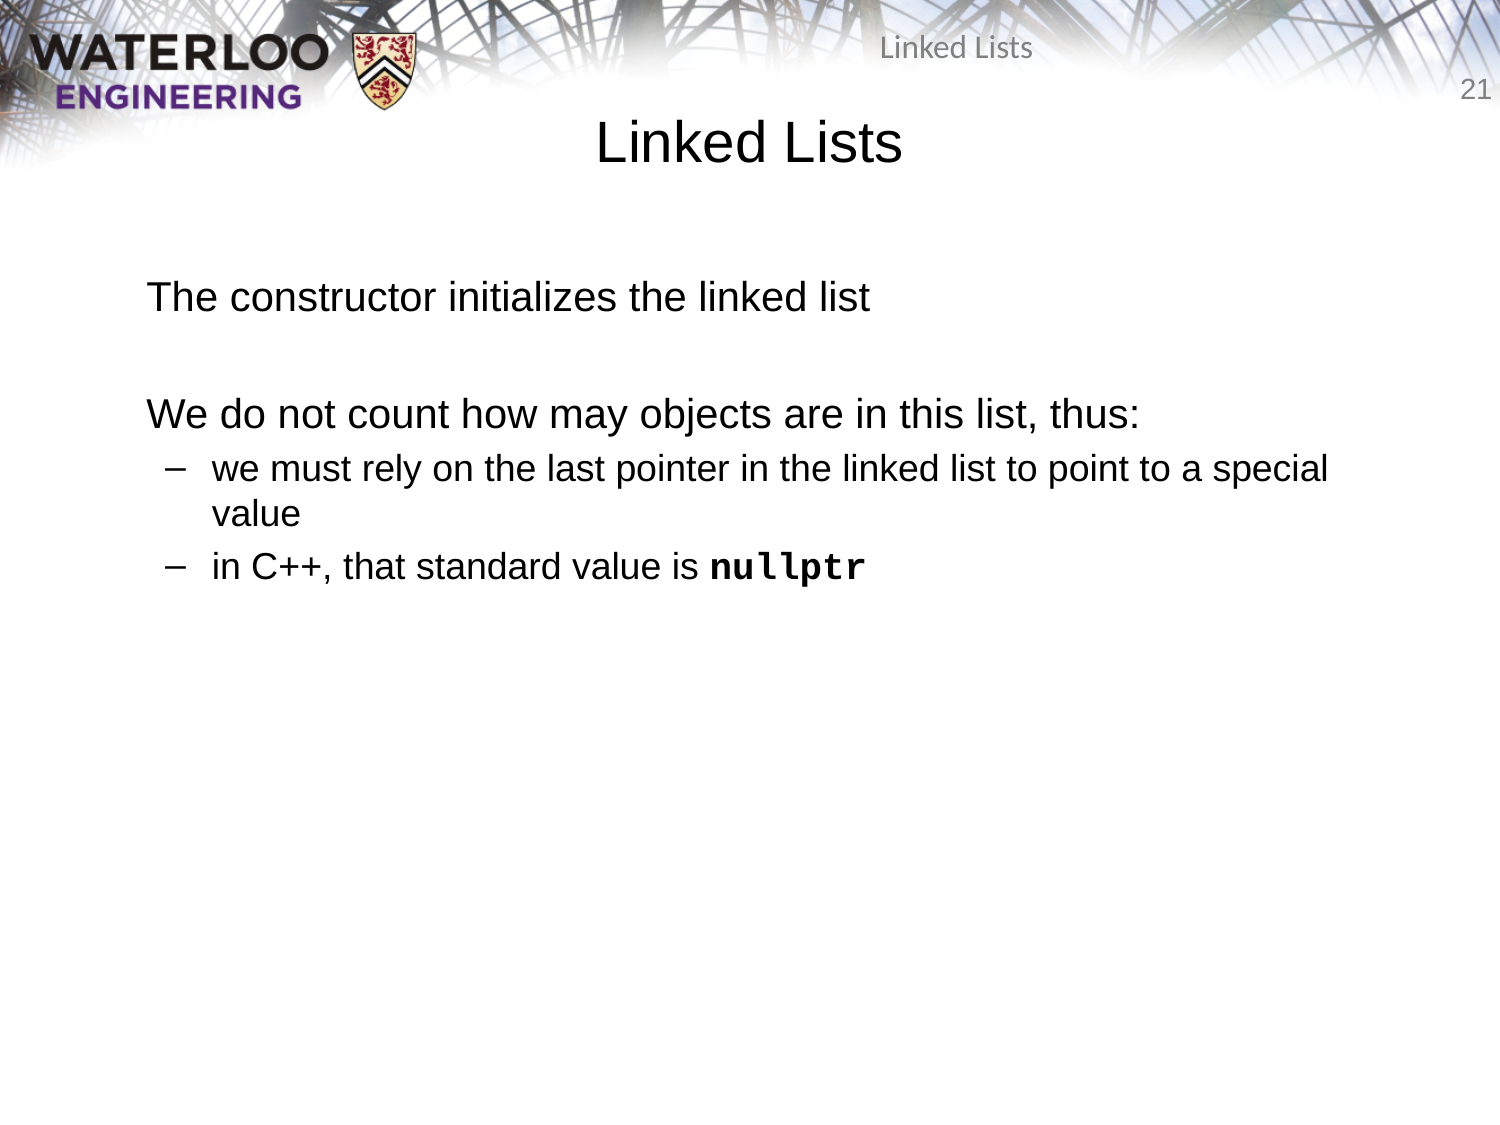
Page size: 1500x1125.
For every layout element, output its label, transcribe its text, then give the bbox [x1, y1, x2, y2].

list The constructor initializes the linked list We do not count how may objects are in this list, thus: we must rely on the last pointer in the linked list to point to a special value in C++, that standard value is nullptr [74, 262, 1426, 1006]
title Linked Lists [74, 44, 1426, 233]
picture [0, 0, 1500, 1125]
